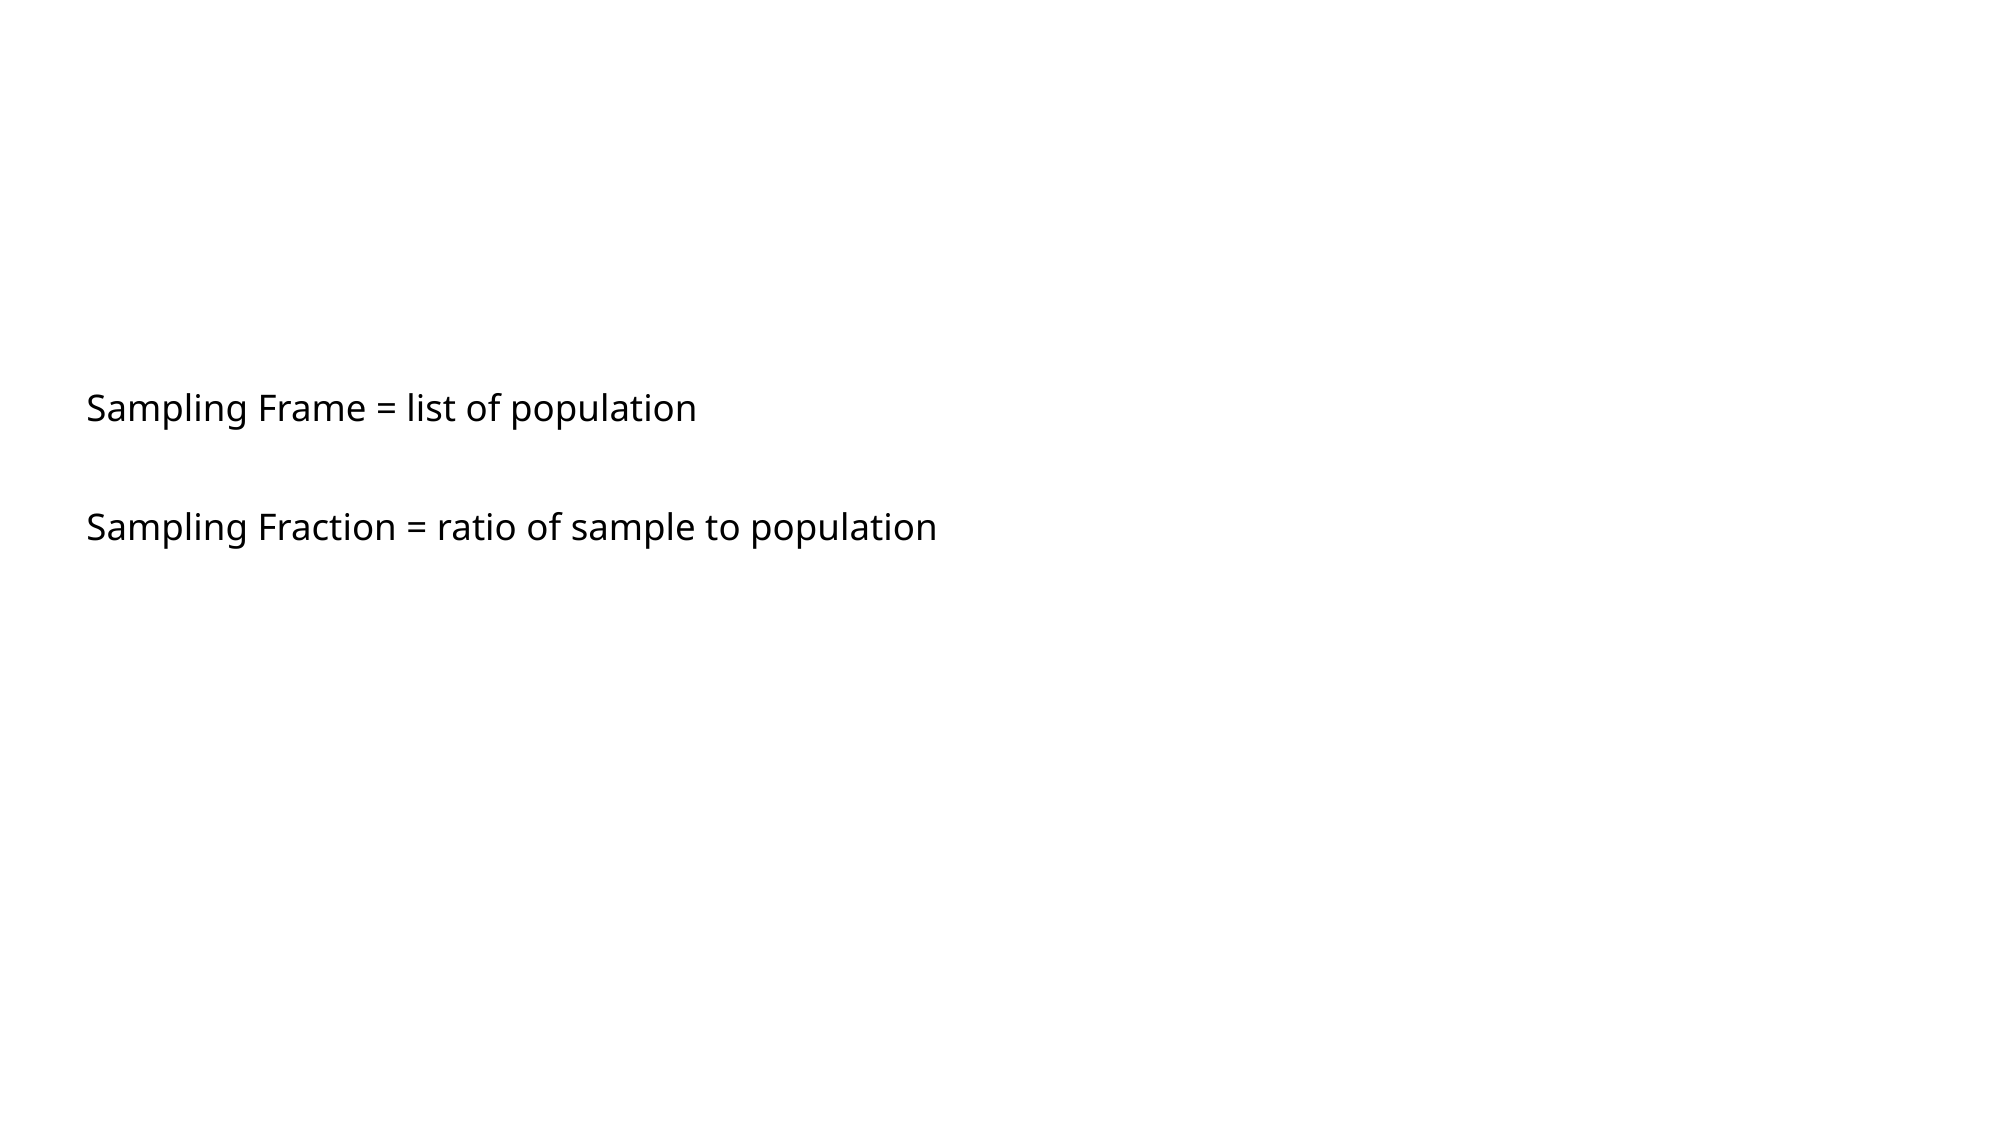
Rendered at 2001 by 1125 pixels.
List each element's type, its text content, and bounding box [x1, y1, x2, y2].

title Sampling Frame = list of population Sampling Fraction = ratio of sample to population [71, 382, 1797, 600]
